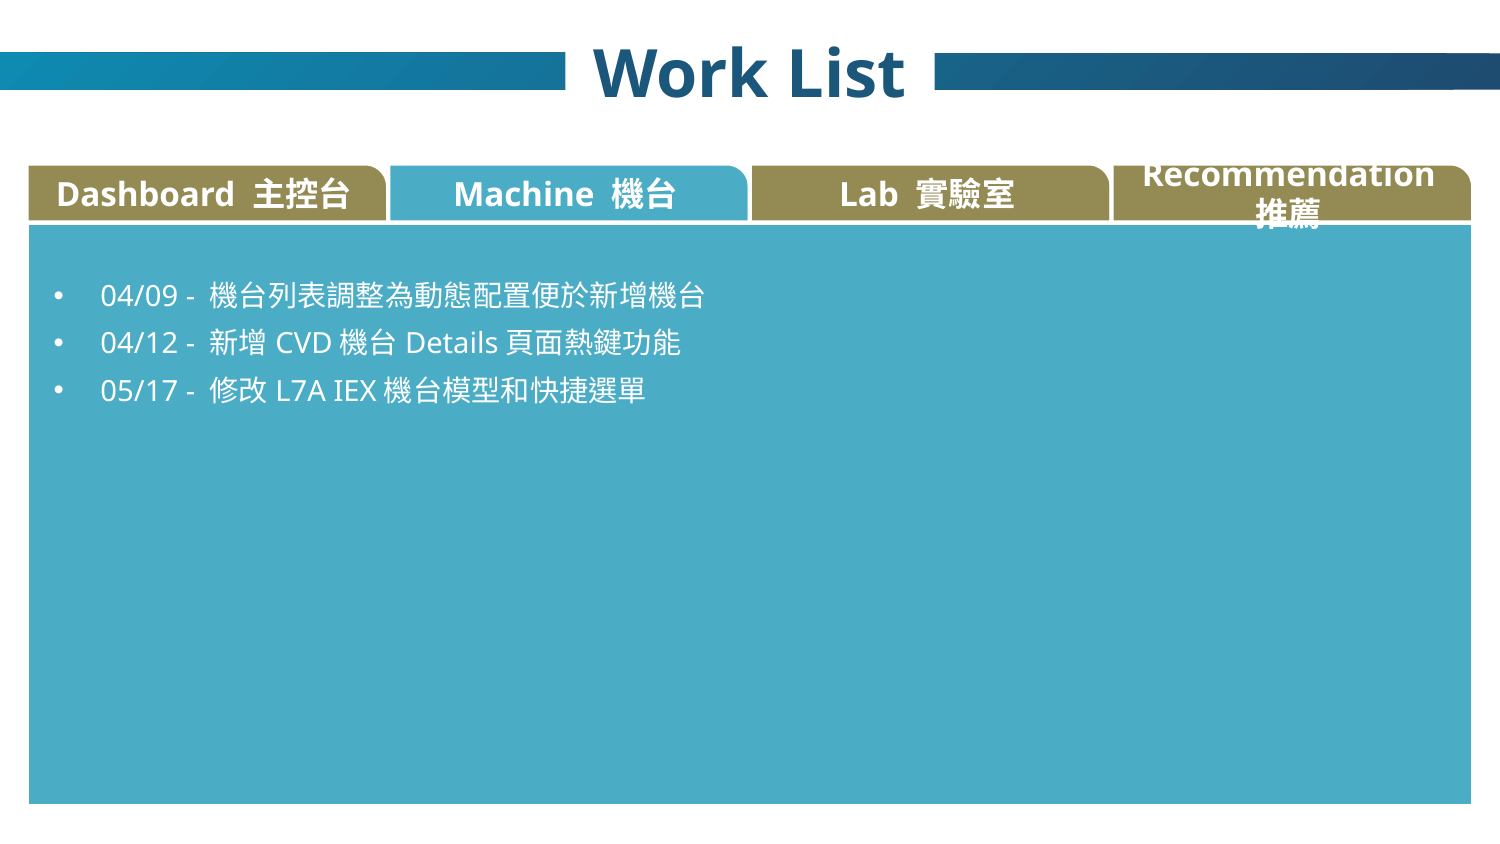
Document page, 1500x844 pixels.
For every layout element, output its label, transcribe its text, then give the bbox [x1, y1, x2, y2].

text_box Lab 實驗室 [747, 161, 1110, 225]
text_box 04/09 - 機台列表調整為動態配置便於新增機台 04/12 - 新增CVD機台Details頁面熱鍵功能 05/17 - 修改L7A IEX機台模型和快捷選單 [24, 224, 1475, 808]
text_box Work List [565, 23, 935, 118]
text_box Dashboard 主控台 [24, 161, 386, 225]
text_box Machine 機台 [386, 161, 748, 225]
text_box Recommendation 推薦 [1109, 161, 1476, 225]
